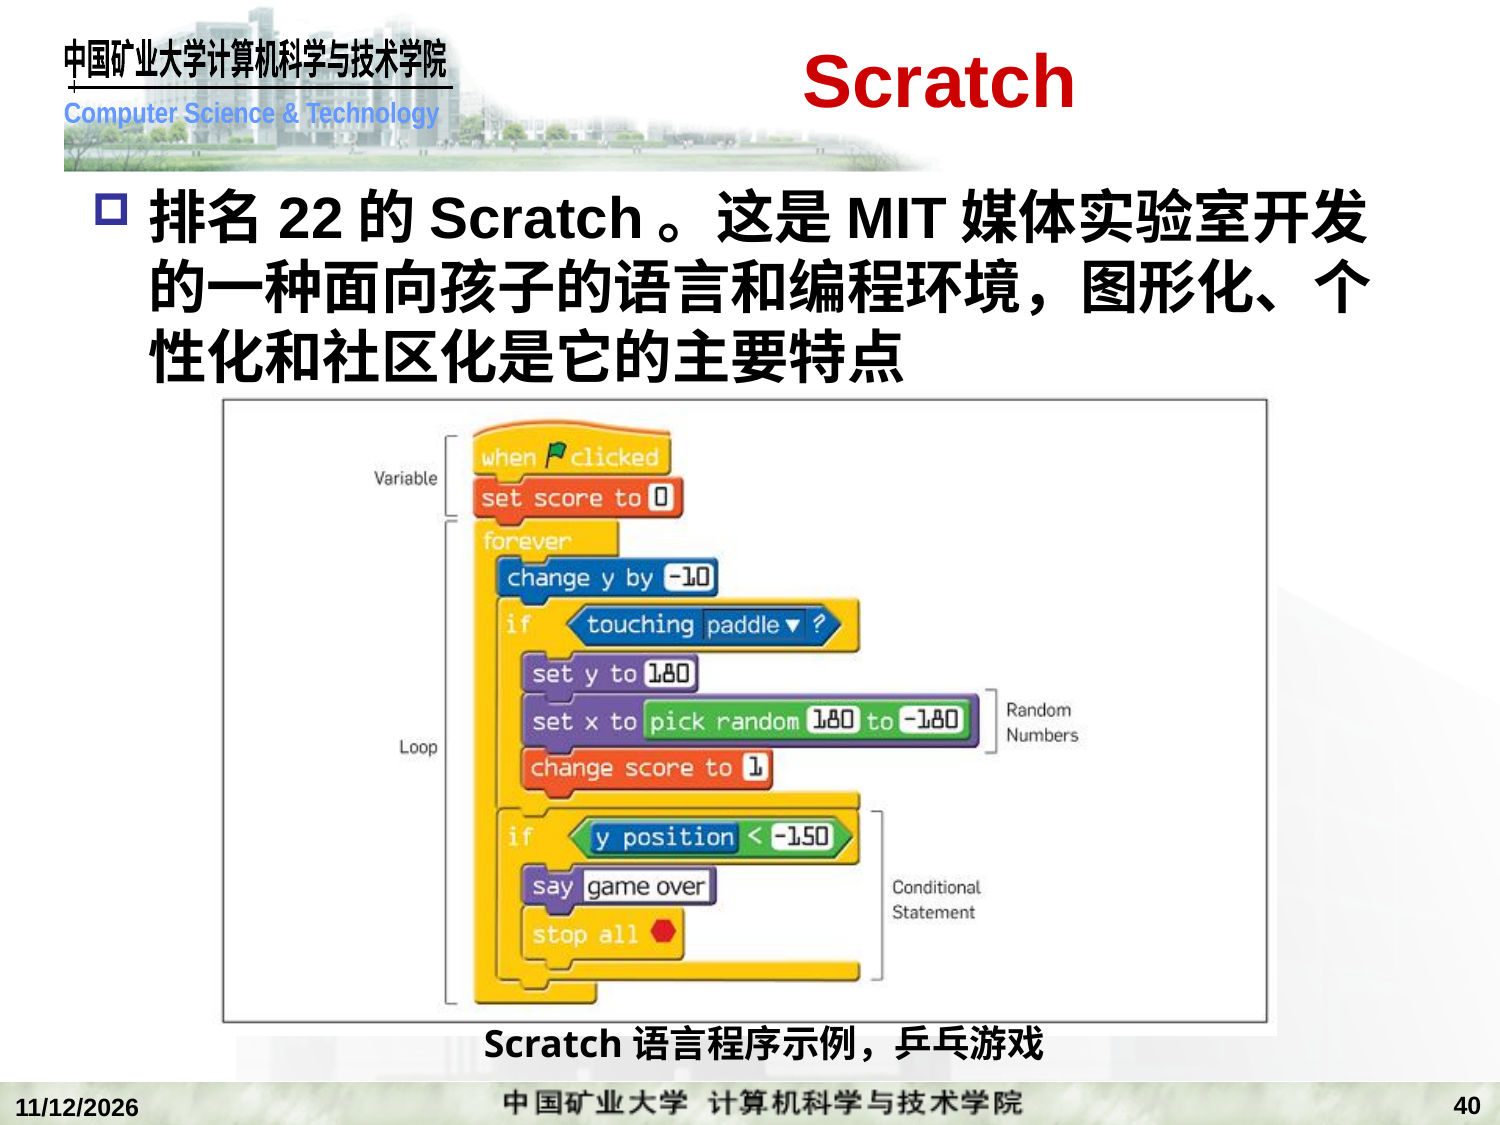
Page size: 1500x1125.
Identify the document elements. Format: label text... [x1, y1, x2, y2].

picture [68, 51, 73, 59]
picture [64, 0, 954, 175]
slide_number 40 [1364, 1082, 1500, 1125]
title Scratch [478, 14, 1402, 141]
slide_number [0, 1083, 313, 1125]
picture [212, 387, 1277, 1037]
picture [0, 1082, 1364, 1125]
list 排名22的Scratch。这是MIT媒体实验室开发的一种面向孩子的语言和编程环境，图形化、个性化和社区化是它的主要特点 [76, 172, 1428, 1006]
text_box Scratch语言程序示例，乒乓游戏 [469, 1044, 1060, 1073]
